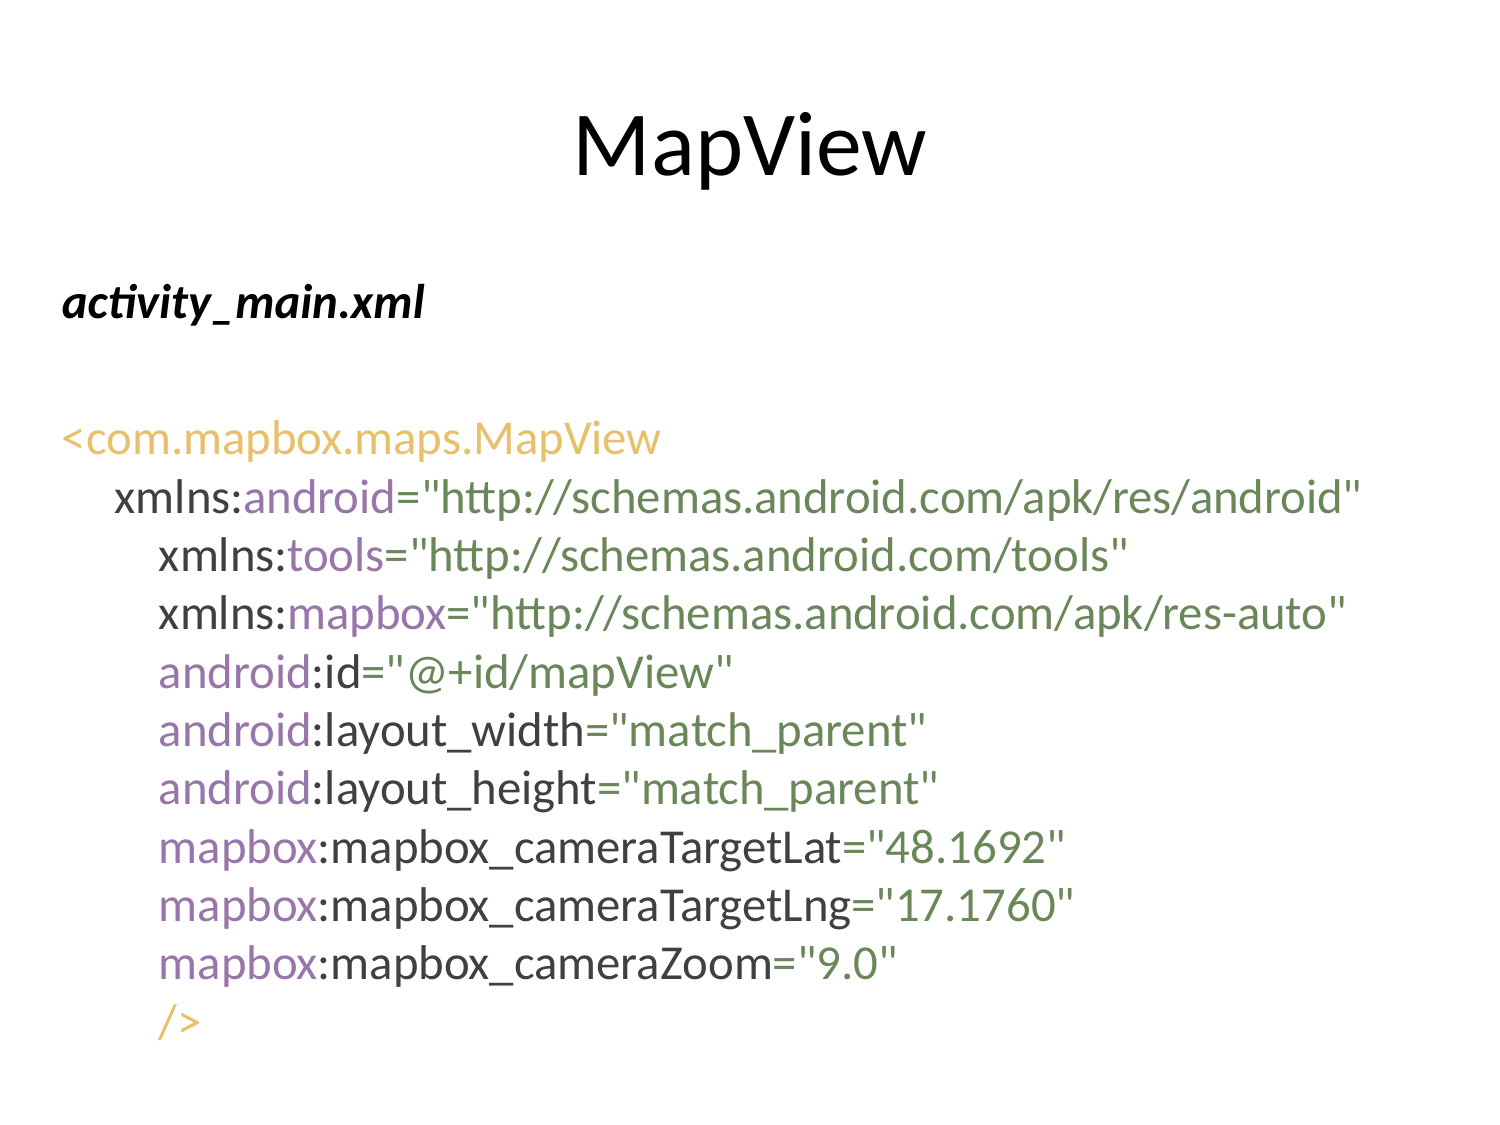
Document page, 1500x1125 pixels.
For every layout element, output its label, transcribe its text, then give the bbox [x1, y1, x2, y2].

list activity_main.xml <com.mapbox.maps.MapView xmlns:android="http://schemas.android.com/apk/res/android" xmlns:tools="http://schemas.android.com/tools" xmlns:mapbox="http://schemas.android.com/apk/res-auto" android:id="@+id/mapView" android:layout_width="match_parent" android:layout_height="match_parent" mapbox:mapbox_cameraTargetLat="48.1692" mapbox:mapbox_cameraTargetLng="17.1760" mapbox:mapbox_cameraZoom="9.0" /> [46, 262, 1472, 1067]
title MapView [75, 45, 1425, 233]
